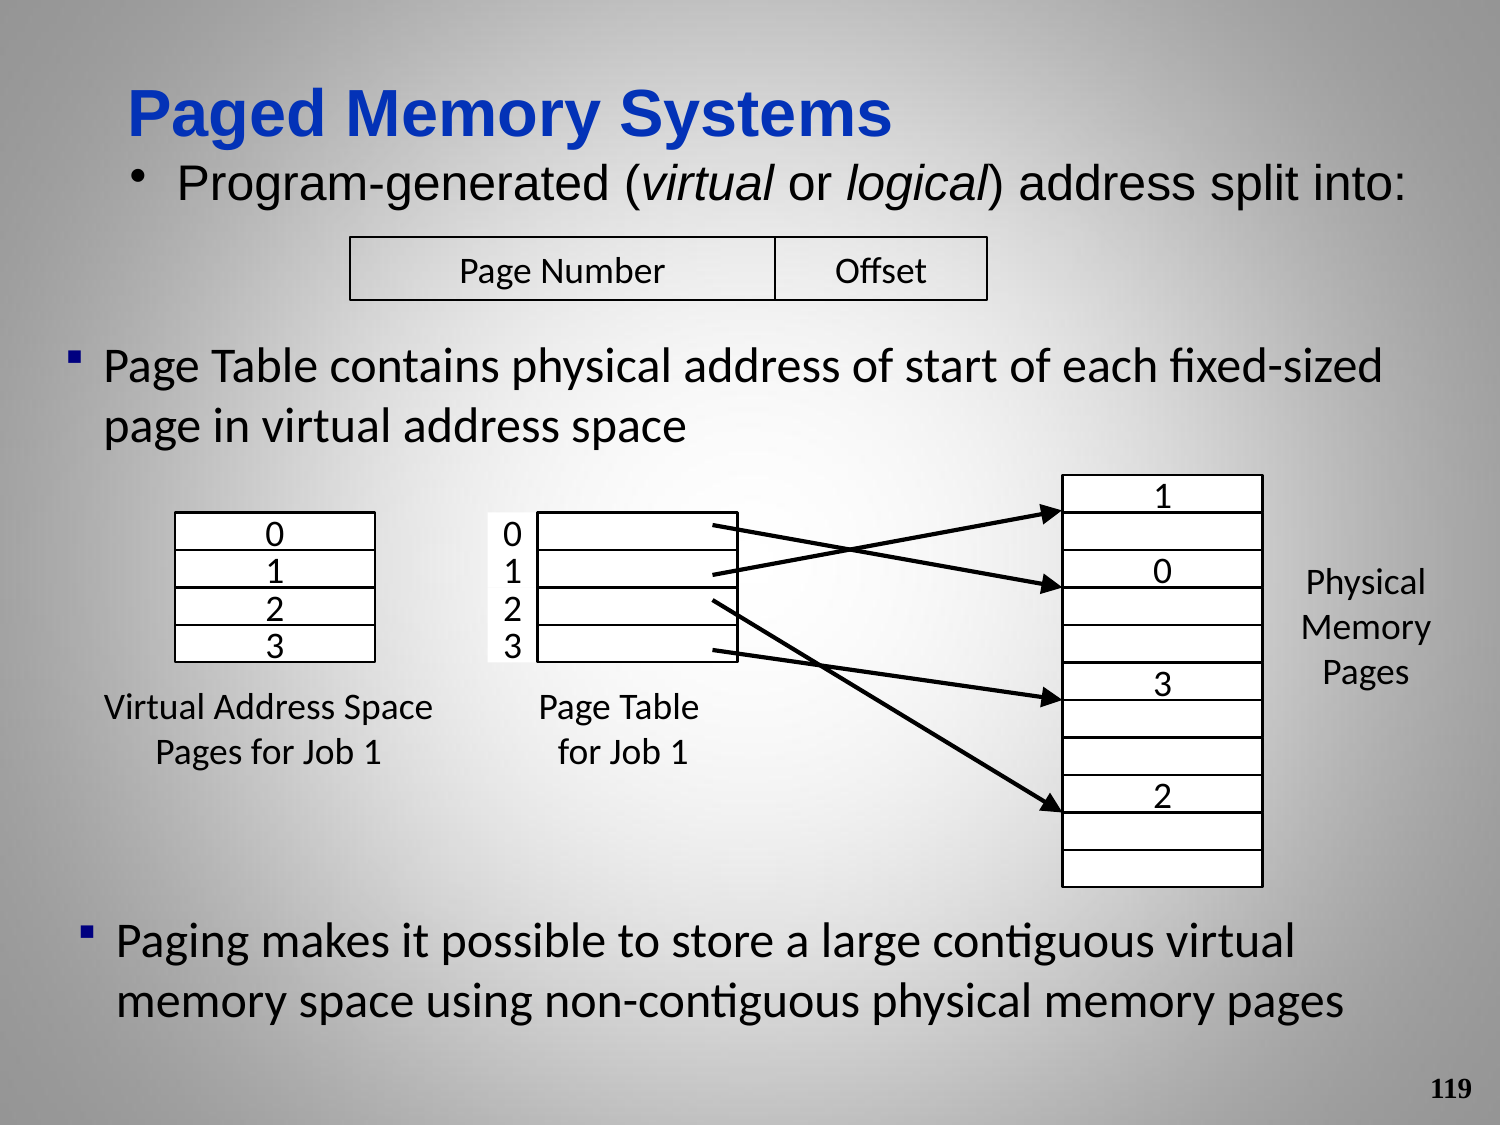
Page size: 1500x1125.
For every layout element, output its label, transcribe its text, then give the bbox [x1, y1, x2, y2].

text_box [487, 512, 535, 663]
slide_number 119 [1175, 1062, 1488, 1111]
text_box 0 [1062, 549, 1263, 587]
text_box Physical Memory Pages [1263, 549, 1500, 700]
text_box [851, 550, 1062, 595]
text_box 3 [1062, 662, 1263, 699]
text_box 1 [1062, 474, 1263, 512]
text_box [1062, 849, 1263, 888]
text_box Virtual Address Space Pages for Job 1 [87, 674, 450, 780]
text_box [349, 237, 988, 301]
text_box Paging makes it possible to store a large contiguous virtual memory space using non-contiguous physical memory pages [62, 900, 1463, 1013]
text_box [1062, 737, 1263, 774]
text_box [1062, 587, 1263, 624]
text_box [1062, 699, 1263, 737]
text_box [1062, 812, 1263, 849]
title Paged Memory Systems [112, 54, 1309, 175]
text_box [741, 503, 1062, 570]
text_box Page Table contains physical address of start of each fixed-sized page in virtual address space [50, 324, 1450, 438]
picture [0, 0, 1500, 1125]
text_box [537, 512, 738, 663]
text_box [1062, 624, 1263, 662]
text_box [1062, 512, 1263, 549]
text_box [174, 512, 376, 663]
text_box 2 [1062, 774, 1263, 812]
text_box [821, 666, 1062, 813]
list Program-generated (virtual or logical) address split into: [114, 149, 1450, 324]
text_box Page Table for Job 1 [523, 674, 724, 780]
list Program-generated (virtual or logical) address split into: [114, 438, 1450, 900]
text_box [741, 653, 1062, 708]
